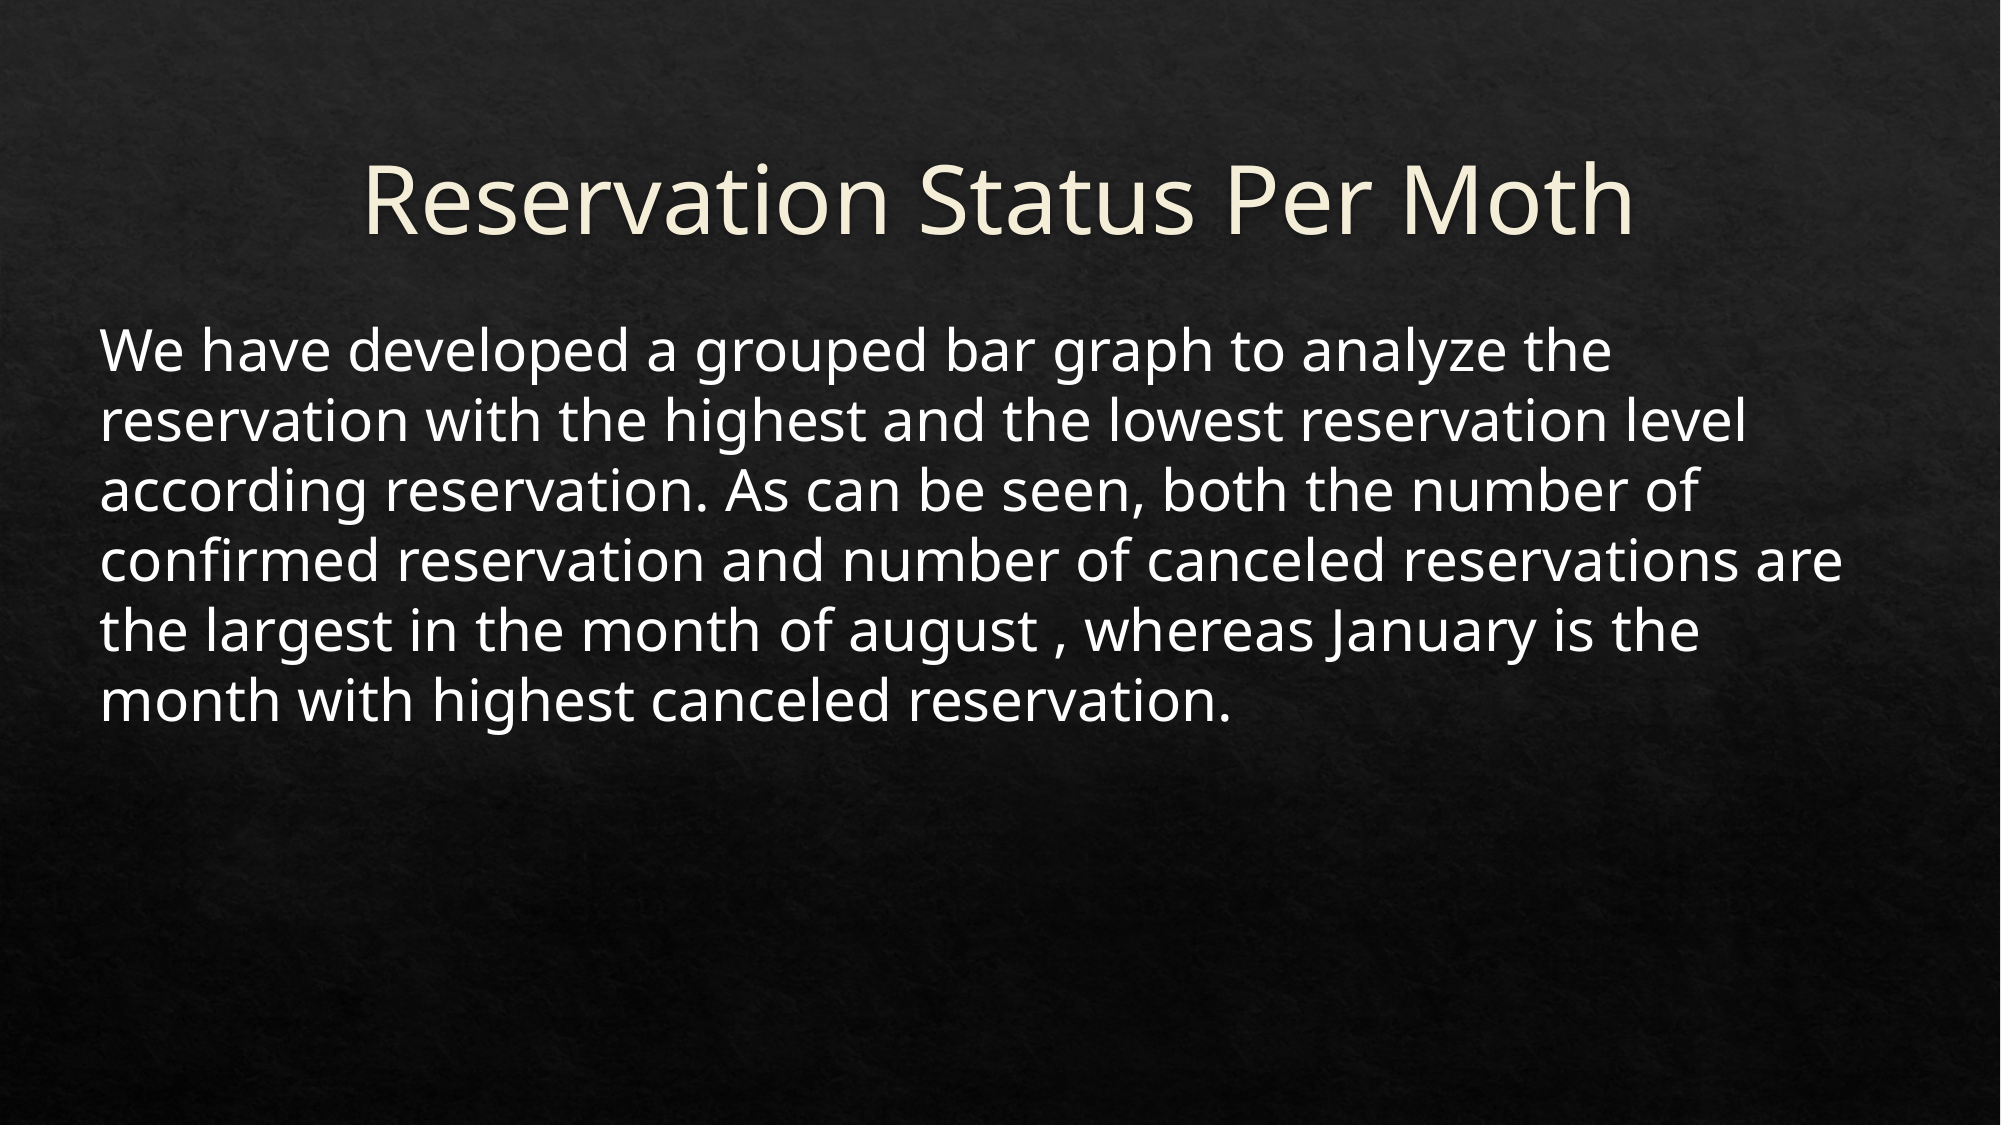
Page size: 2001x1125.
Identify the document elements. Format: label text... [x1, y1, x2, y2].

title Reservation Status Per Moth [149, 99, 1849, 306]
text_box We have developed a grouped bar graph to analyze the reservation with the highest and the lowest reservation level according reservation. As can be seen, both the number of confirmed reservation and number of canceled reservations are the largest in the month of august , whereas January is the month with highest canceled reservation. [85, 306, 1891, 741]
